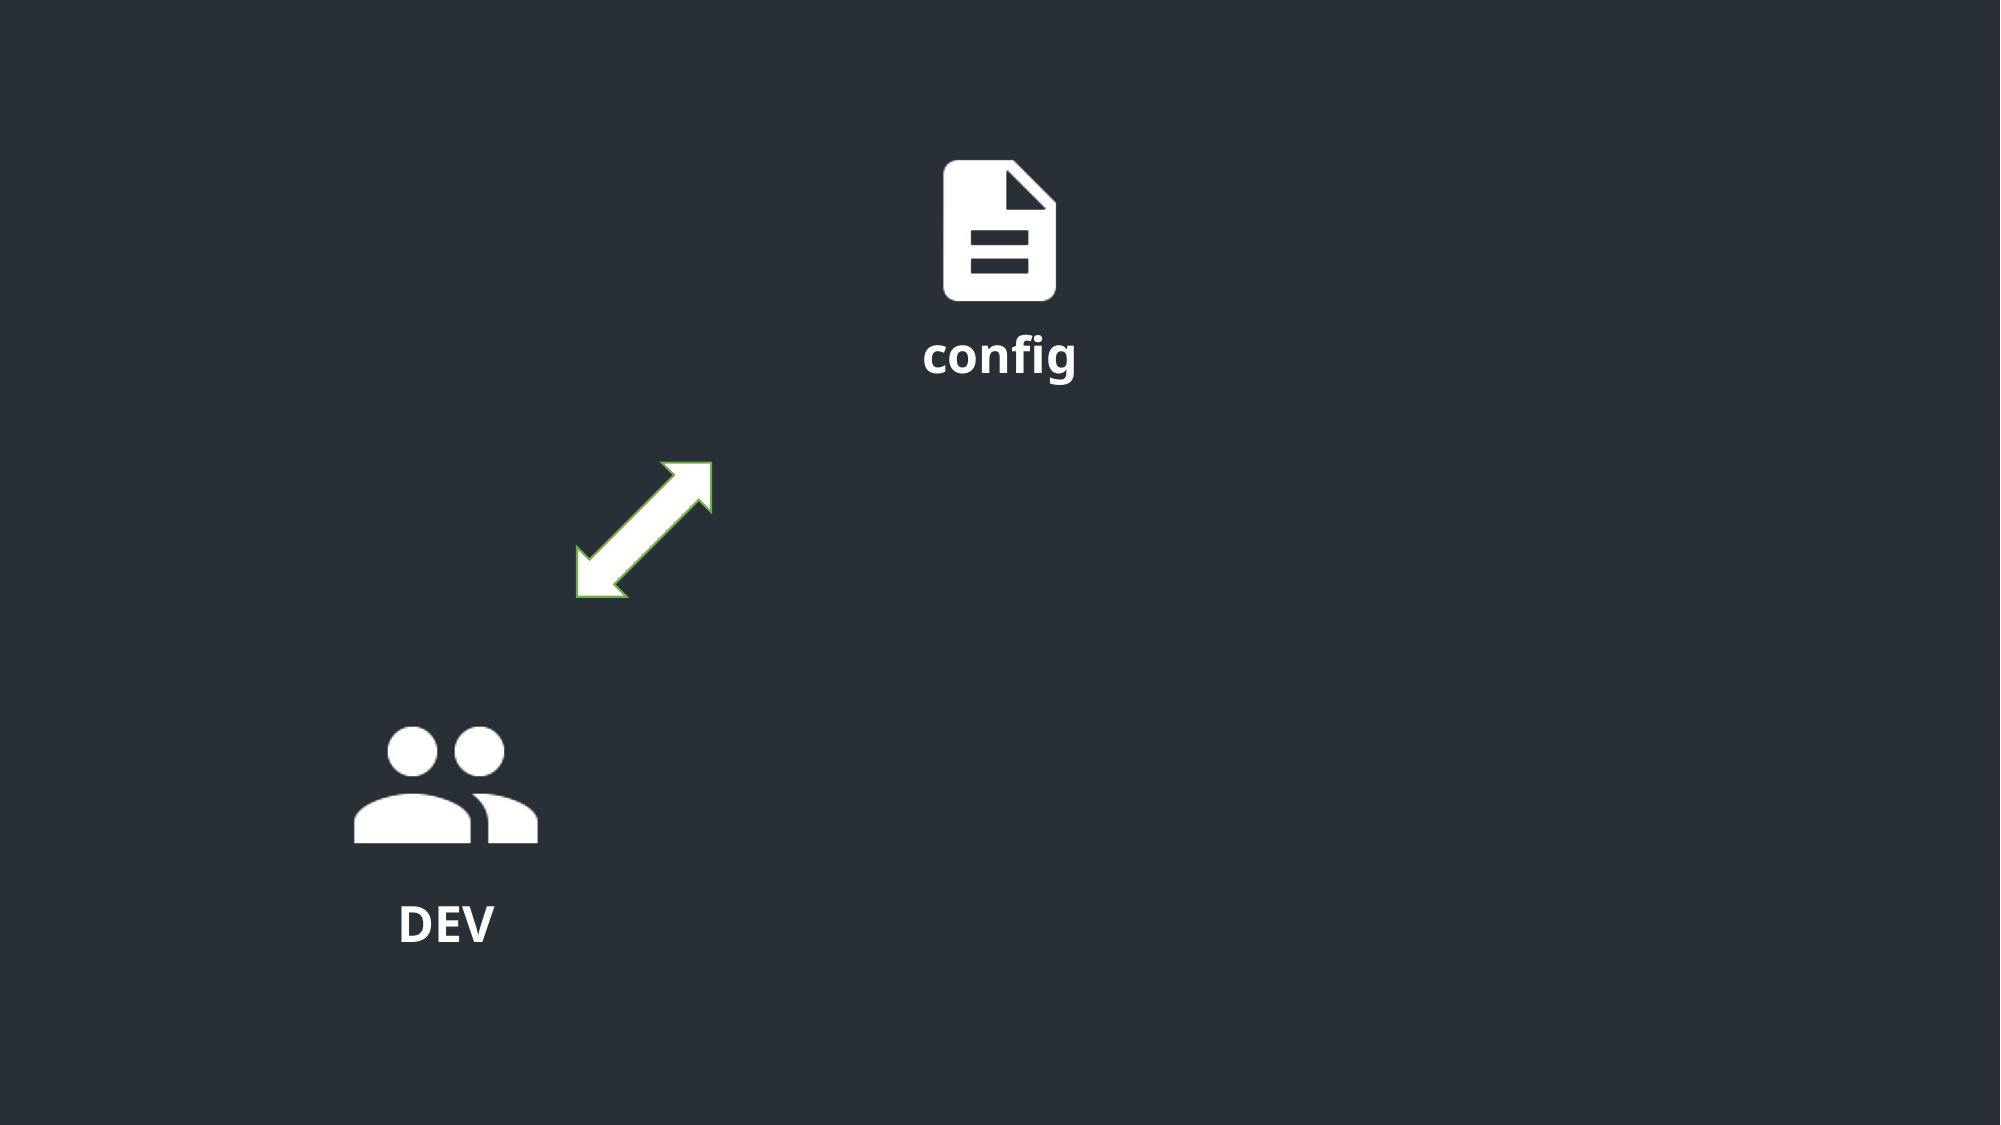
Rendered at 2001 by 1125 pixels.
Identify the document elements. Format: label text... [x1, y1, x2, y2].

picture [915, 146, 1085, 316]
list config [137, 315, 1863, 566]
picture [346, 685, 547, 886]
text_box [575, 461, 713, 598]
text_box DEV [327, 885, 566, 961]
